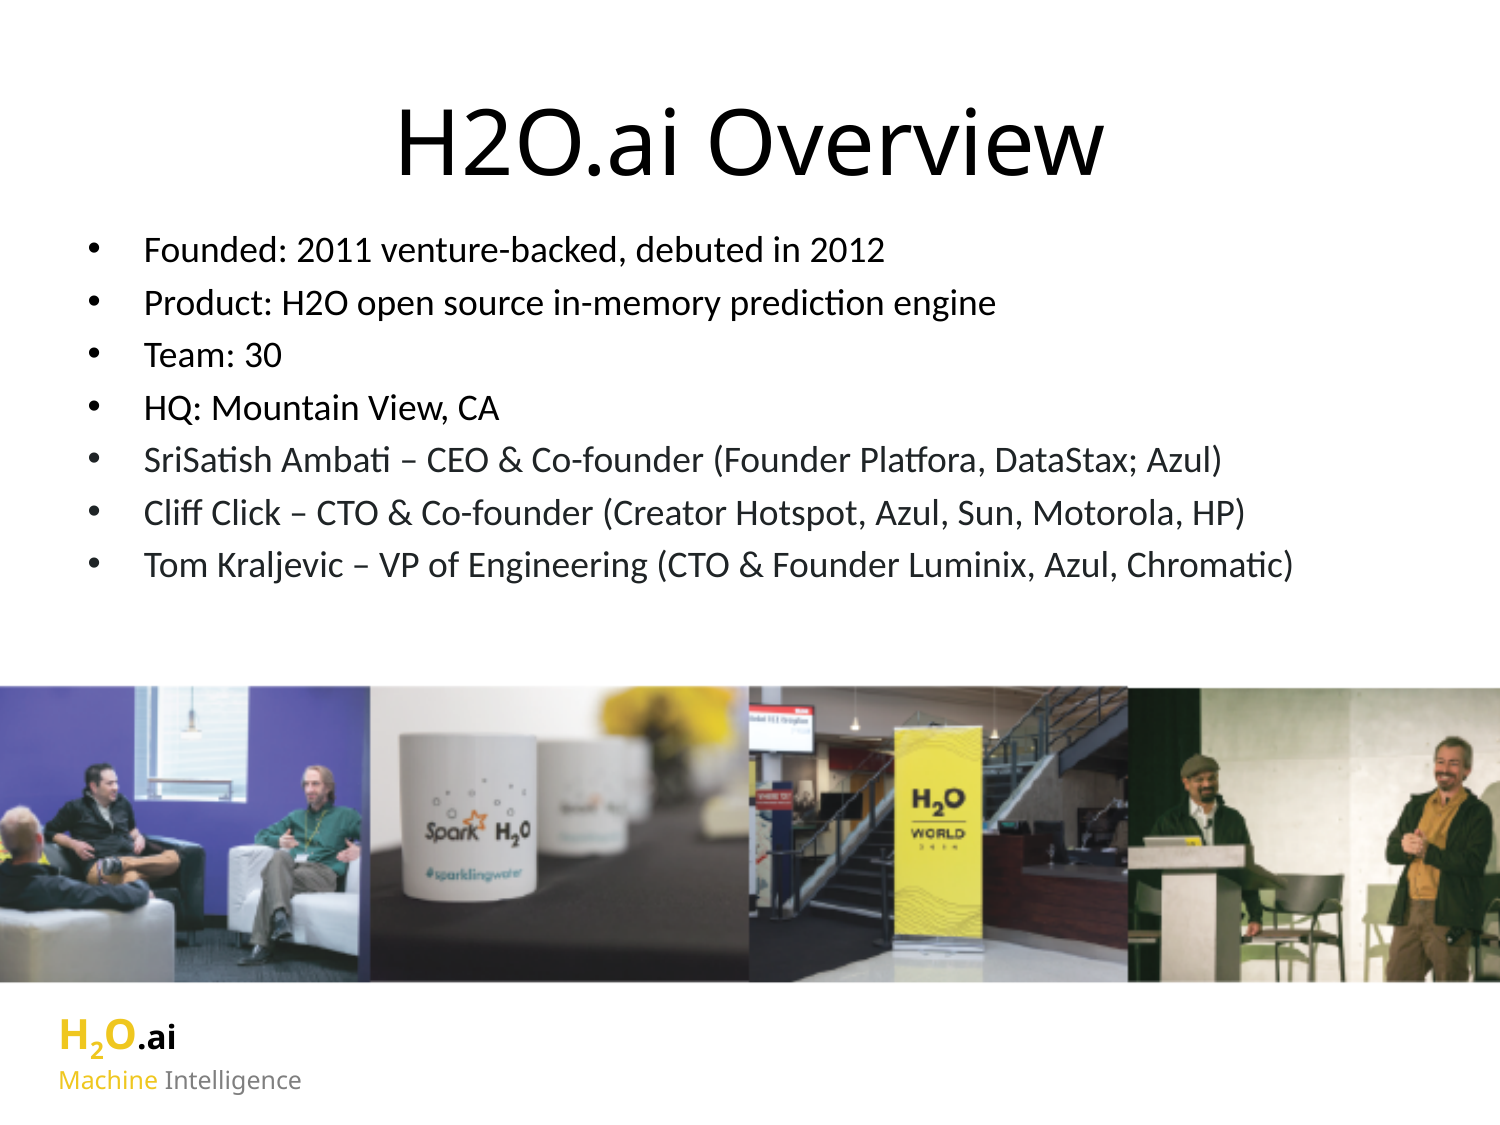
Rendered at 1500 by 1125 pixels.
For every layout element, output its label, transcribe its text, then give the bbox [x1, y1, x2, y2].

list Founded: 2011 venture-backed, debuted in 2012 Product: H2O open source in-memory prediction engine Team: 30 HQ: Mountain View, CA SriSatish Ambati – CEO & Co-founder (Founder Platfora, DataStax; Azul) Cliff Click – CTO & Co-founder (Creator Hotspot, Azul, Sun, Motorola, HP) Tom Kraljevic – VP of Engineering (CTO & Founder Luminix, Azul, Chromatic) [72, 217, 1423, 603]
text_box H2O.ai Machine Intelligence [43, 1026, 1234, 1125]
title H2O.ai Overview [75, 45, 1425, 233]
picture [0, 603, 1500, 1015]
